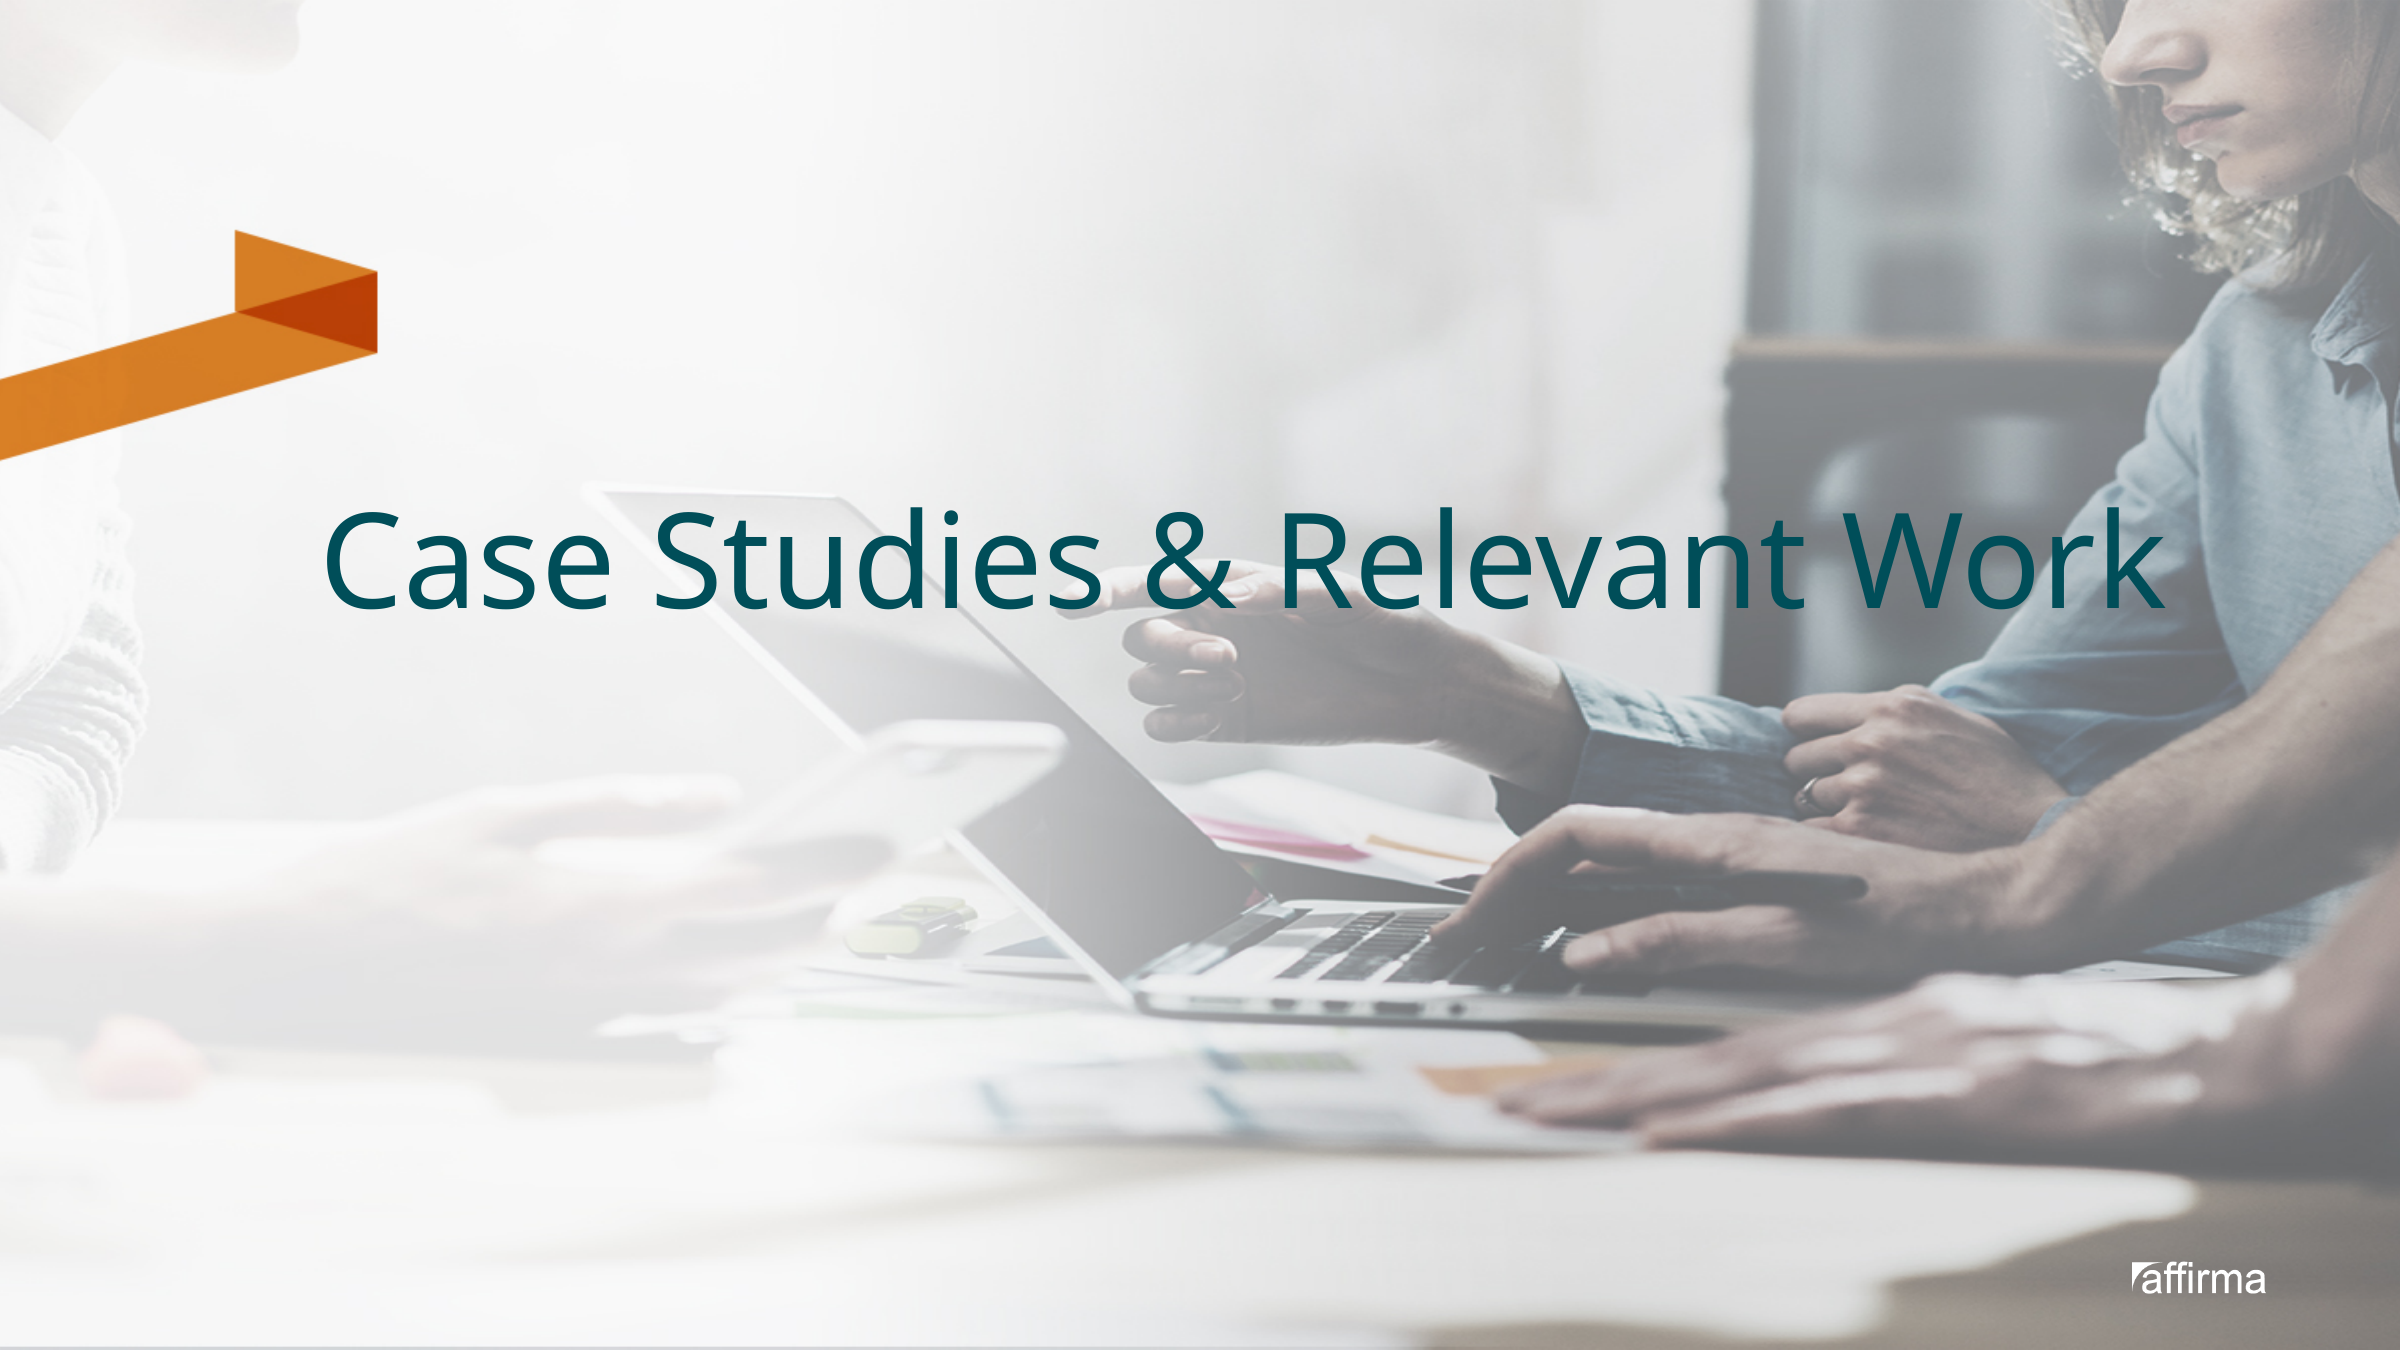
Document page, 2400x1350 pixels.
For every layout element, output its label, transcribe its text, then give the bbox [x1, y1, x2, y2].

title Case Studies & Relevant Work [304, 486, 2400, 664]
picture [0, 0, 2400, 1350]
